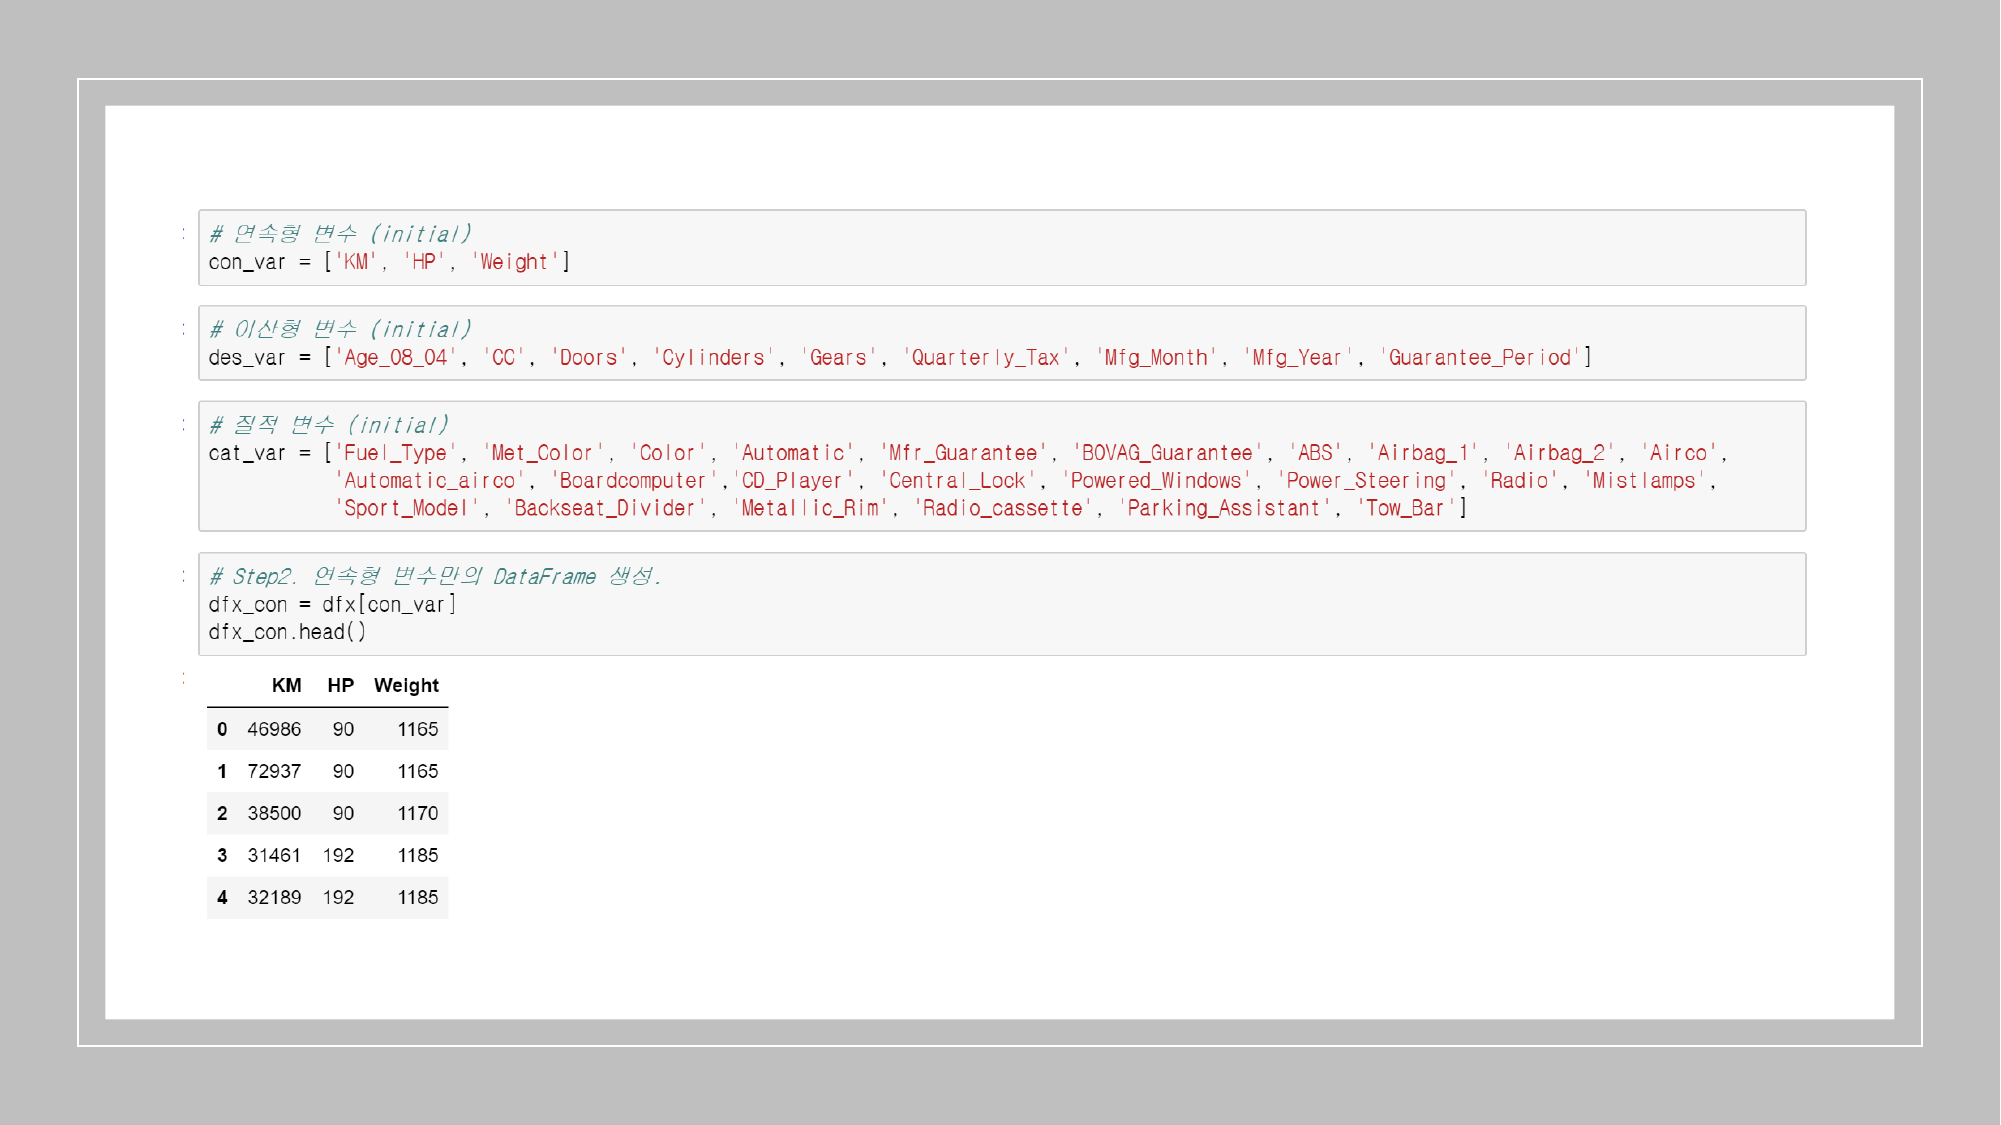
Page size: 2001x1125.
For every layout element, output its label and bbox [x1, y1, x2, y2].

text_box [77, 78, 1923, 1047]
text_box [104, 104, 1895, 1020]
text_box [0, 0, 2000, 1125]
picture [183, 196, 1817, 928]
